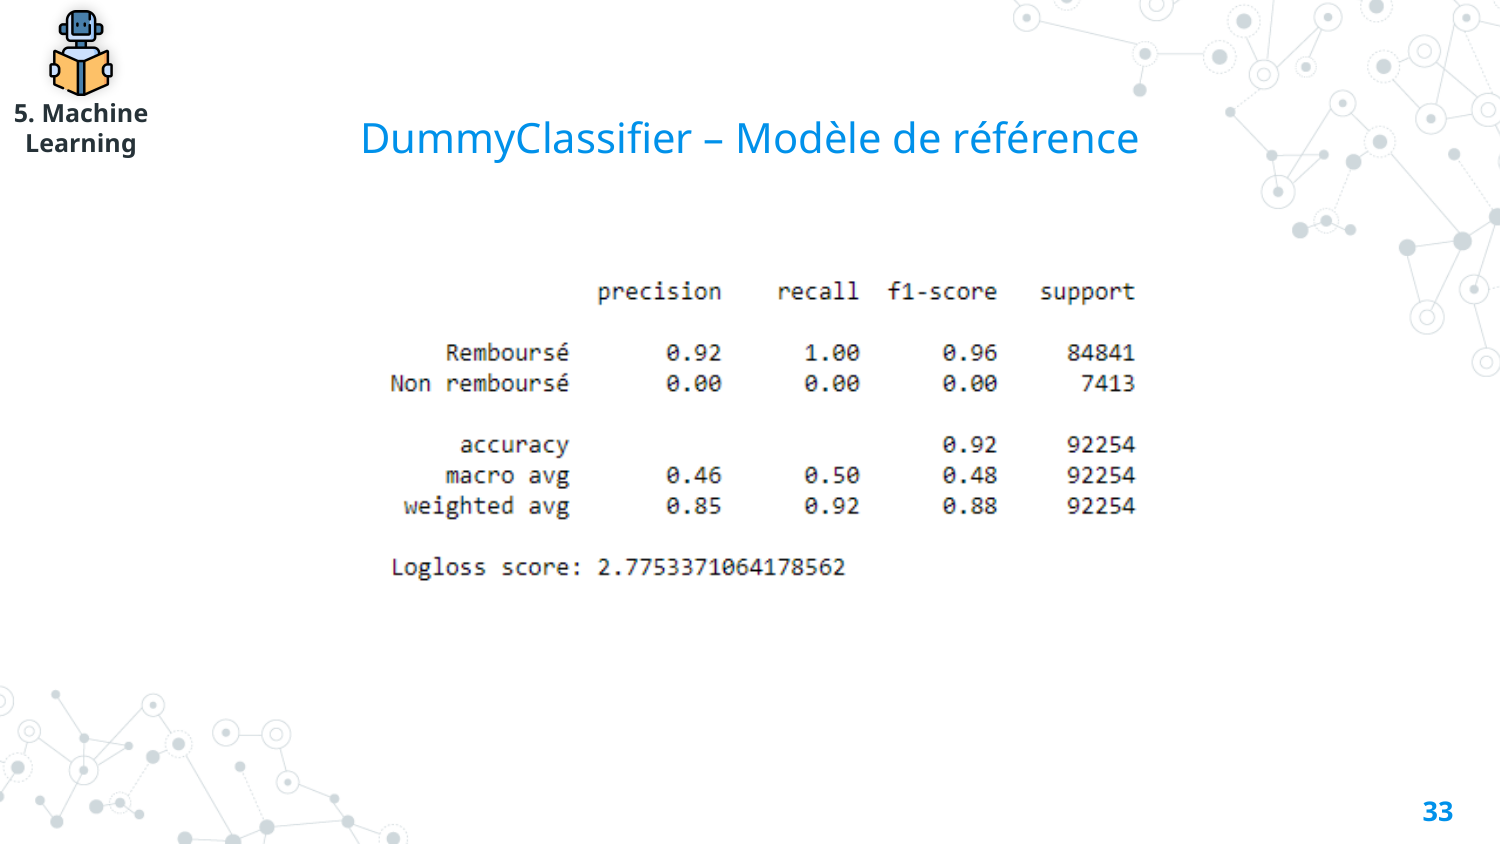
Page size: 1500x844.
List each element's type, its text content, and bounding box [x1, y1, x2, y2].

title DummyClassifier – Modèle de référence [128, 61, 1372, 177]
slide_number 33 [1378, 779, 1469, 844]
picture [0, 0, 1500, 844]
text_box 5. Machine Learning [0, 82, 202, 156]
